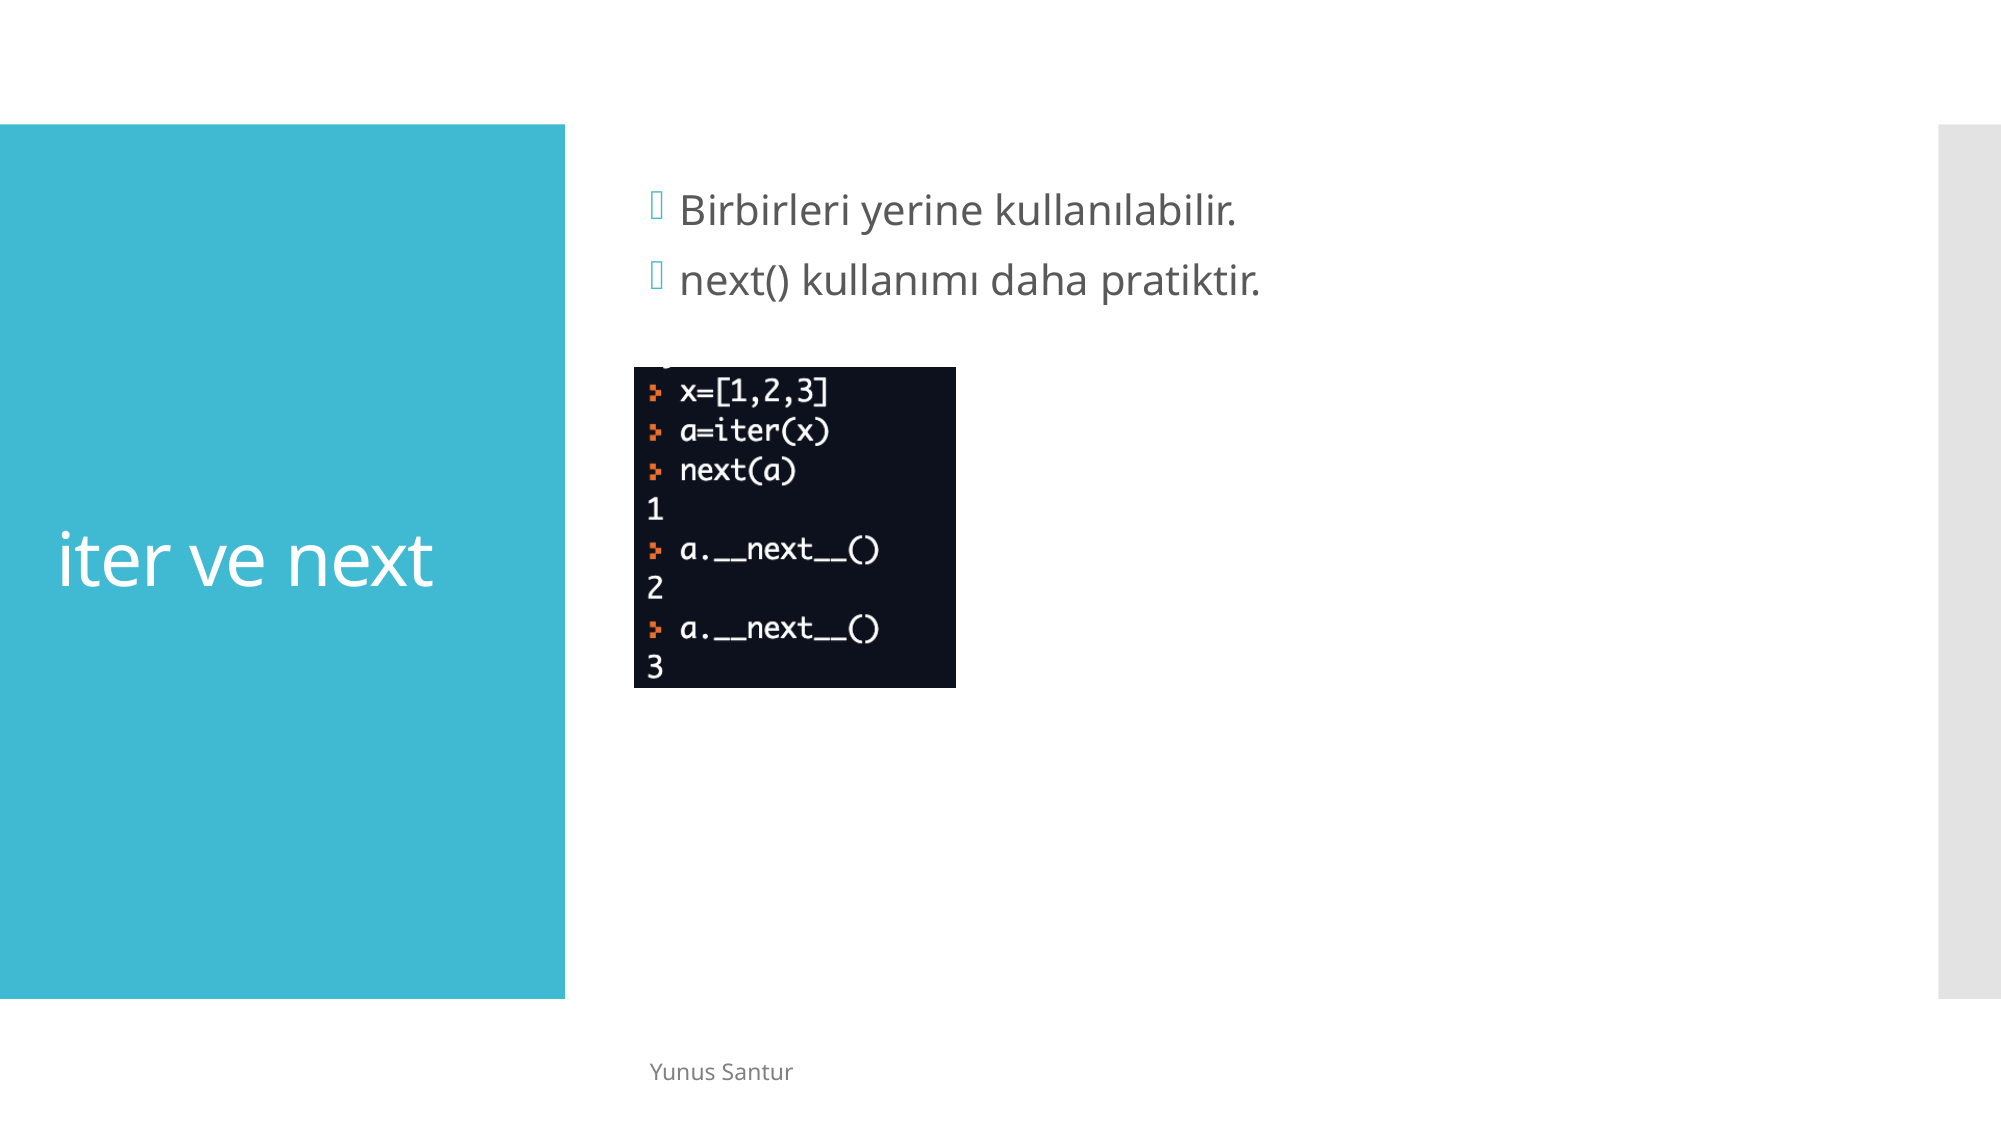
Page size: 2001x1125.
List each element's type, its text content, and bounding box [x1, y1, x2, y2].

list Birbirleri yerine kullanılabilir. next() kullanımı daha pratiktir. [634, 141, 1835, 982]
picture [634, 366, 956, 689]
footer Yunus Santur [634, 1042, 1605, 1103]
title iter ve next [41, 184, 525, 940]
